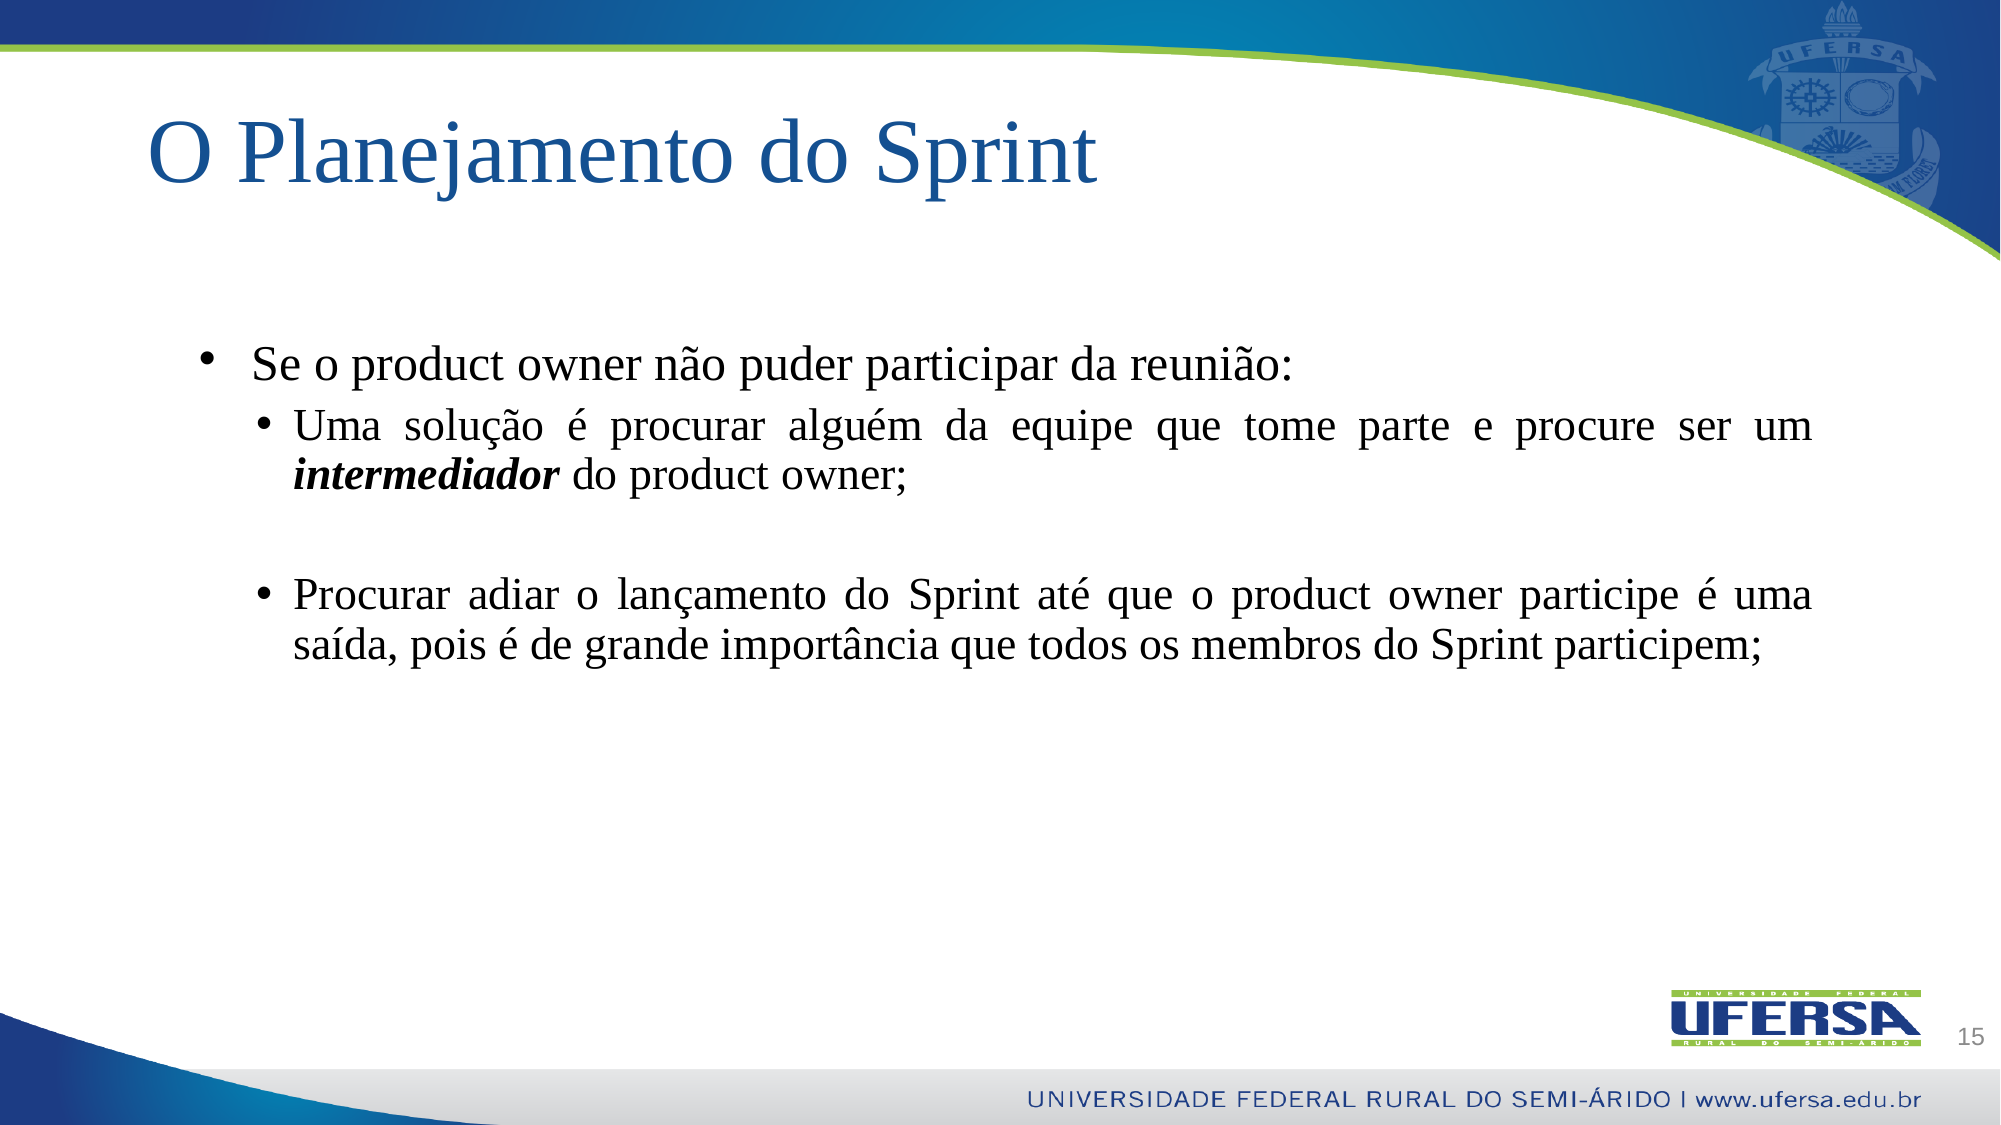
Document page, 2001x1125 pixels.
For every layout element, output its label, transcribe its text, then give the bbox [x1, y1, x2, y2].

list Se o product owner não puder participar da reunião: Uma solução é procurar alguém da equipe que tome parte e procure ser um intermediador do product owner; Procurar adiar o lançamento do Sprint até que o product owner participe é uma saída, pois é de grande importância que todos os membros do Sprint participem; [181, 336, 1815, 1025]
slide_number 15 [1550, 1005, 2000, 1066]
title O Planejamento do Sprint [132, 73, 1868, 233]
picture [0, 0, 2001, 1125]
